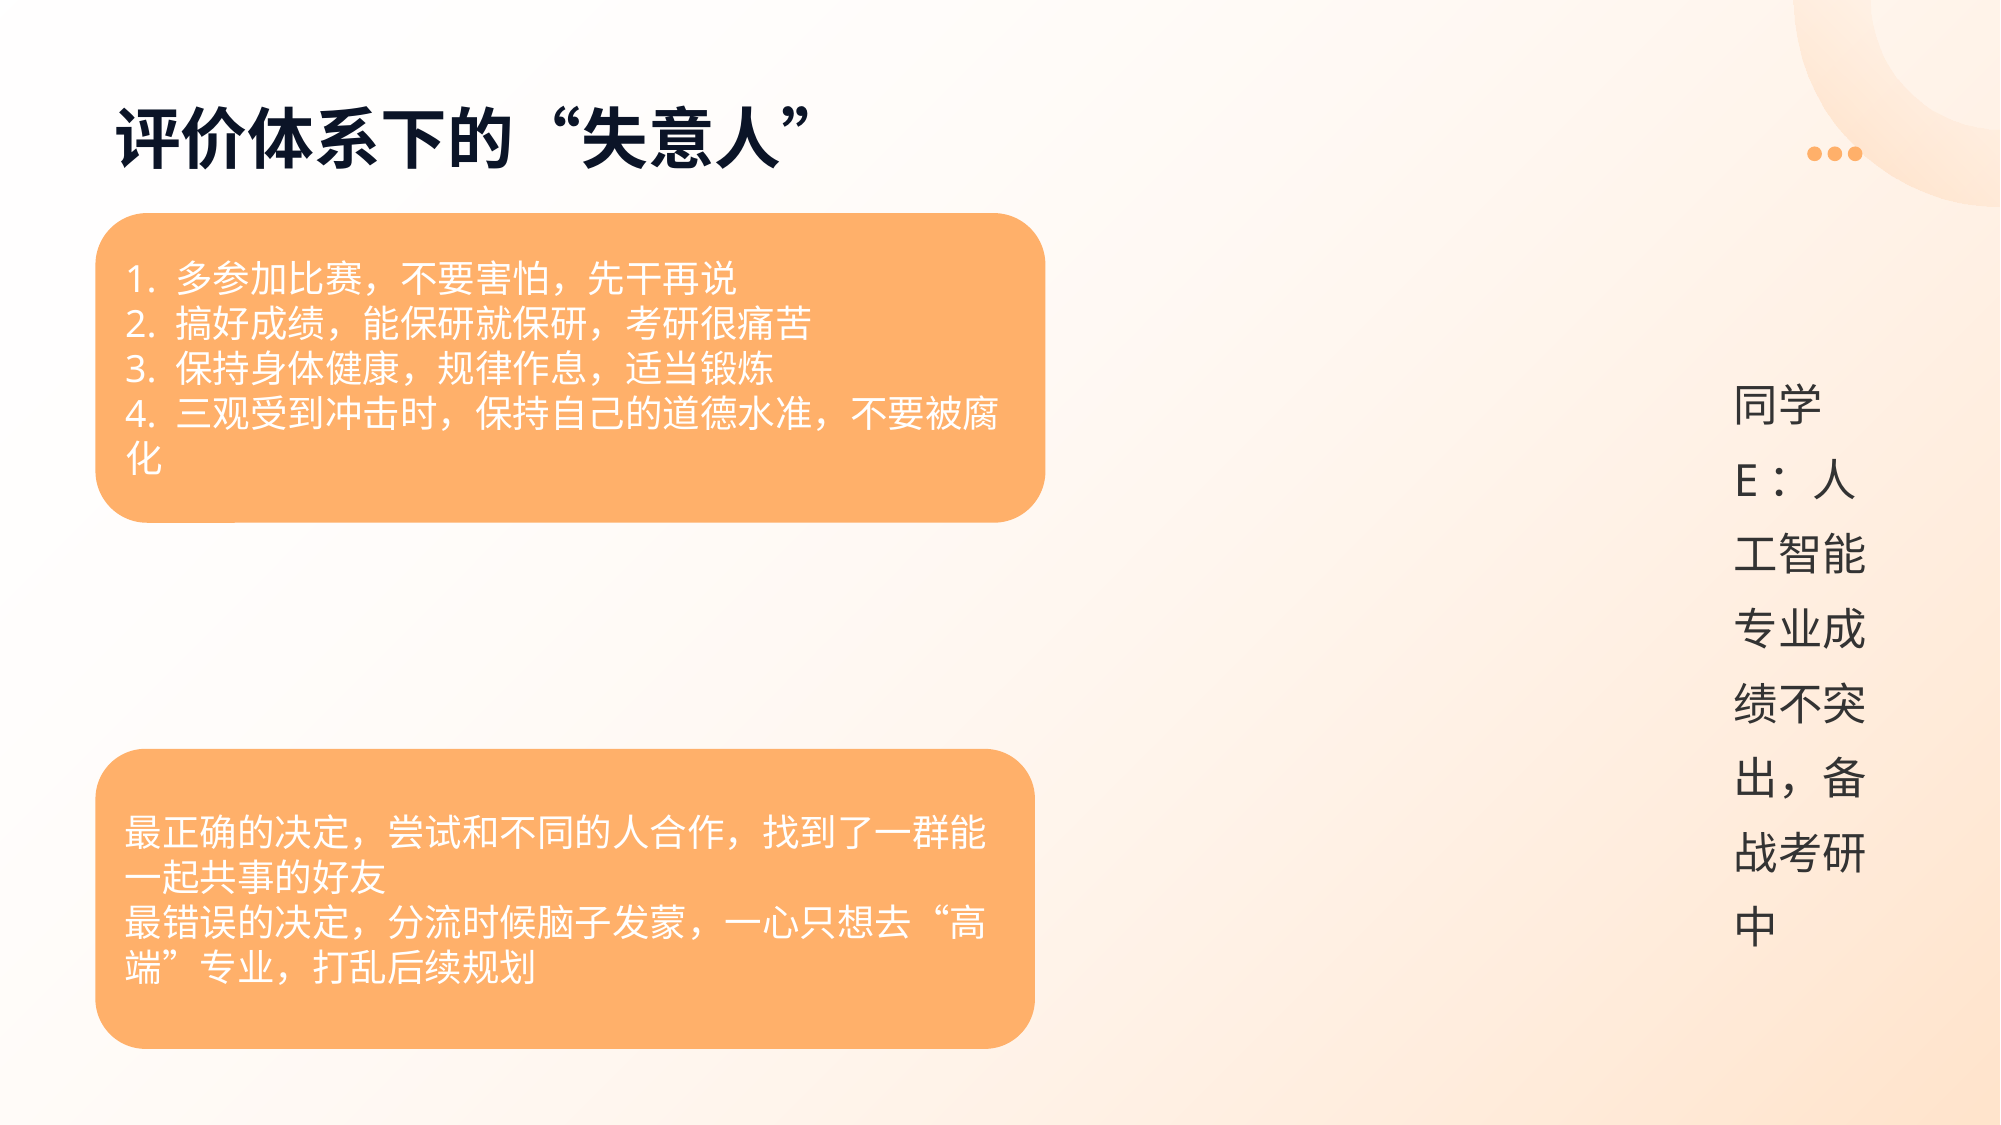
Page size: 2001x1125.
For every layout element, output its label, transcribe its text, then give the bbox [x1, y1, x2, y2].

title 评价体系下的“失意人” [114, 59, 1886, 178]
text_box 最正确的决定，尝试和不同的人合作，找到了一群能一起共事的好友 最错误的决定，分流时候脑子发蒙，一心只想去“高端”专业，打乱后续规划 [94, 747, 1036, 1050]
text_box 同学E：人工智能专业成绩不突出，备战考研中 [1719, 348, 1908, 967]
text_box 1. 多参加比赛，不要害怕，先干再说 2. 搞好成绩，能保研就保研，考研很痛苦 3. 保持身体健康，规律作息，适当锻炼 4. 三观受到冲击时，保持自己的道德水准，不要被腐化 [94, 212, 1047, 524]
